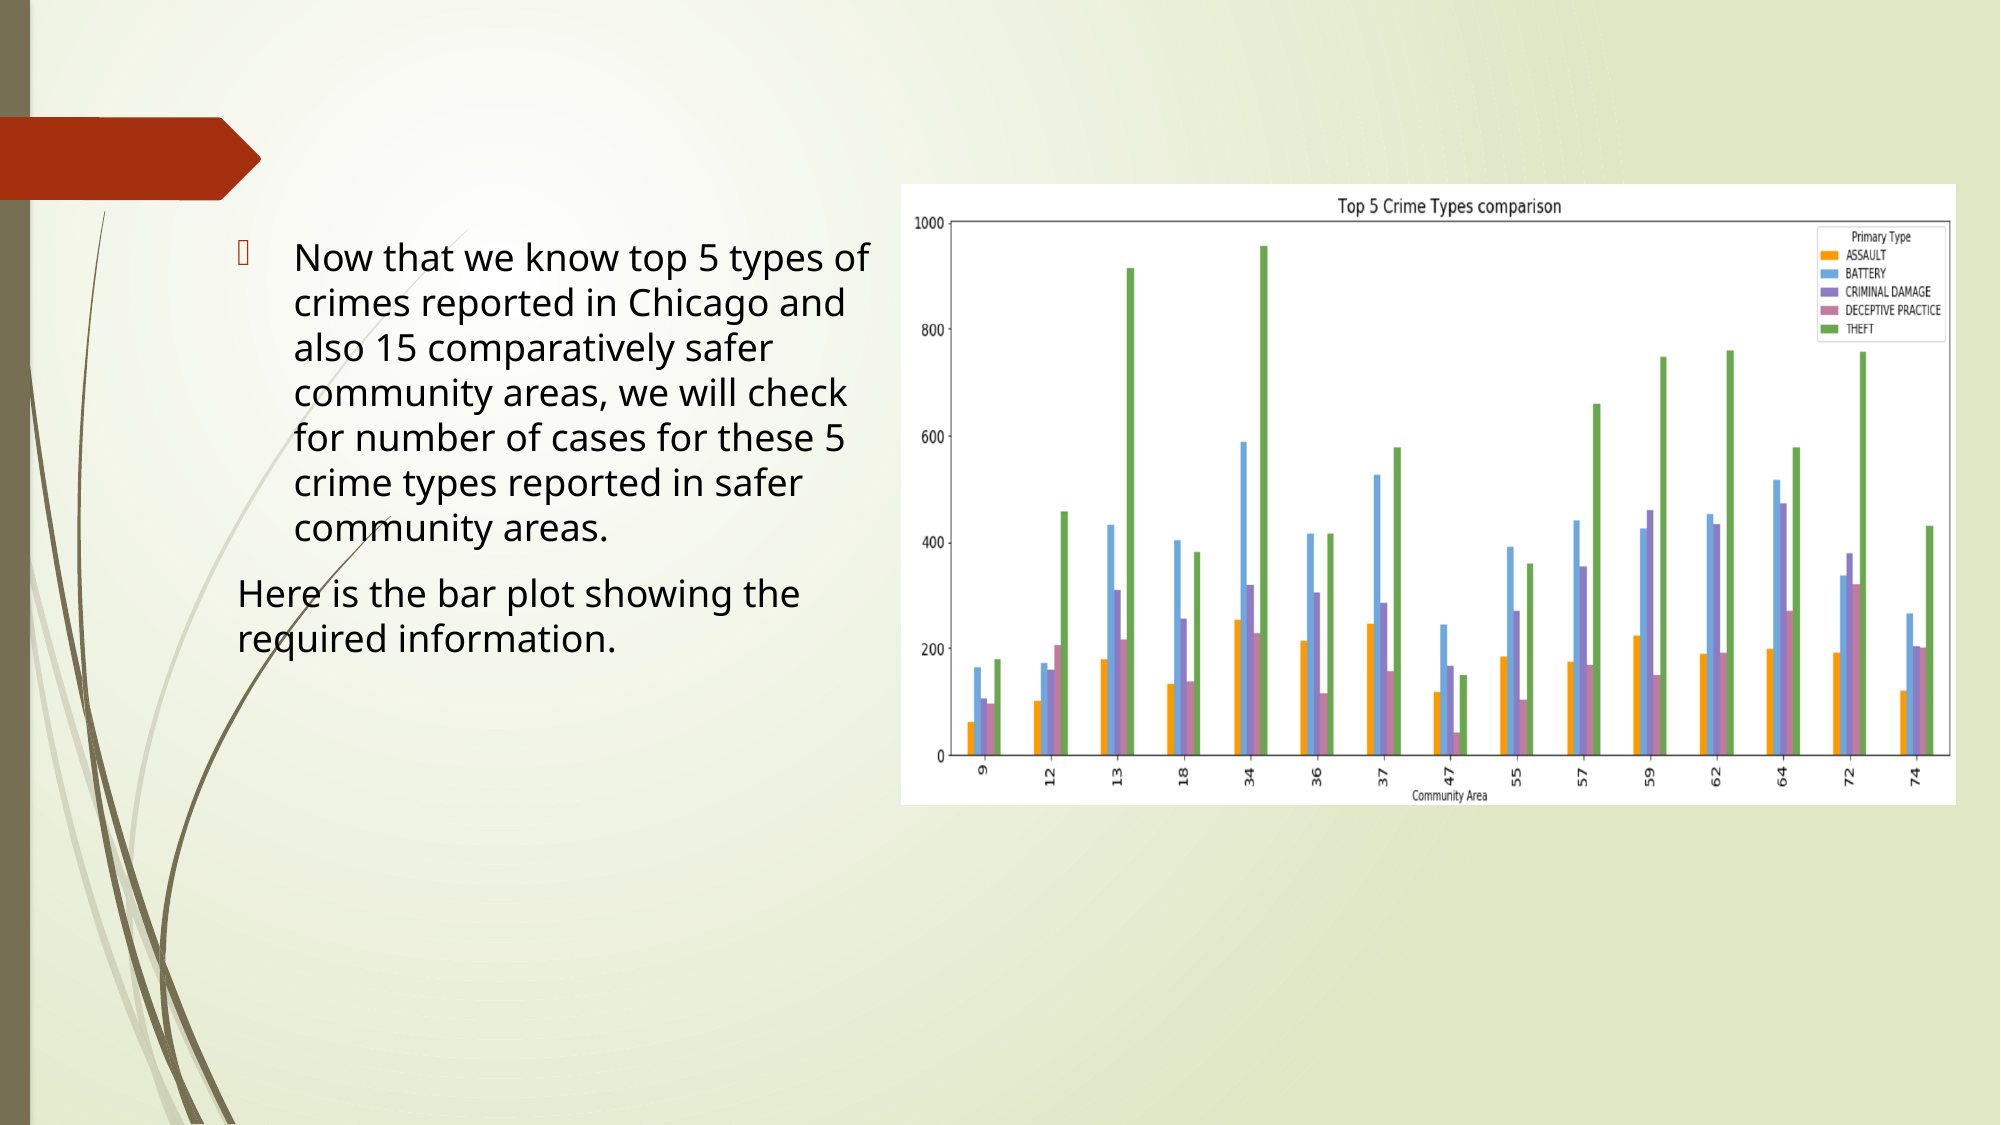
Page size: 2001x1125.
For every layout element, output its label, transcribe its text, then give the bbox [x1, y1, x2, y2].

picture [901, 184, 1956, 805]
list Now that we know top 5 types of crimes reported in Chicago and also 15 comparatively safer community areas, we will check for number of cases for these 5 crime types reported in safer community areas. Here is the bar plot showing the required information. [222, 226, 902, 847]
